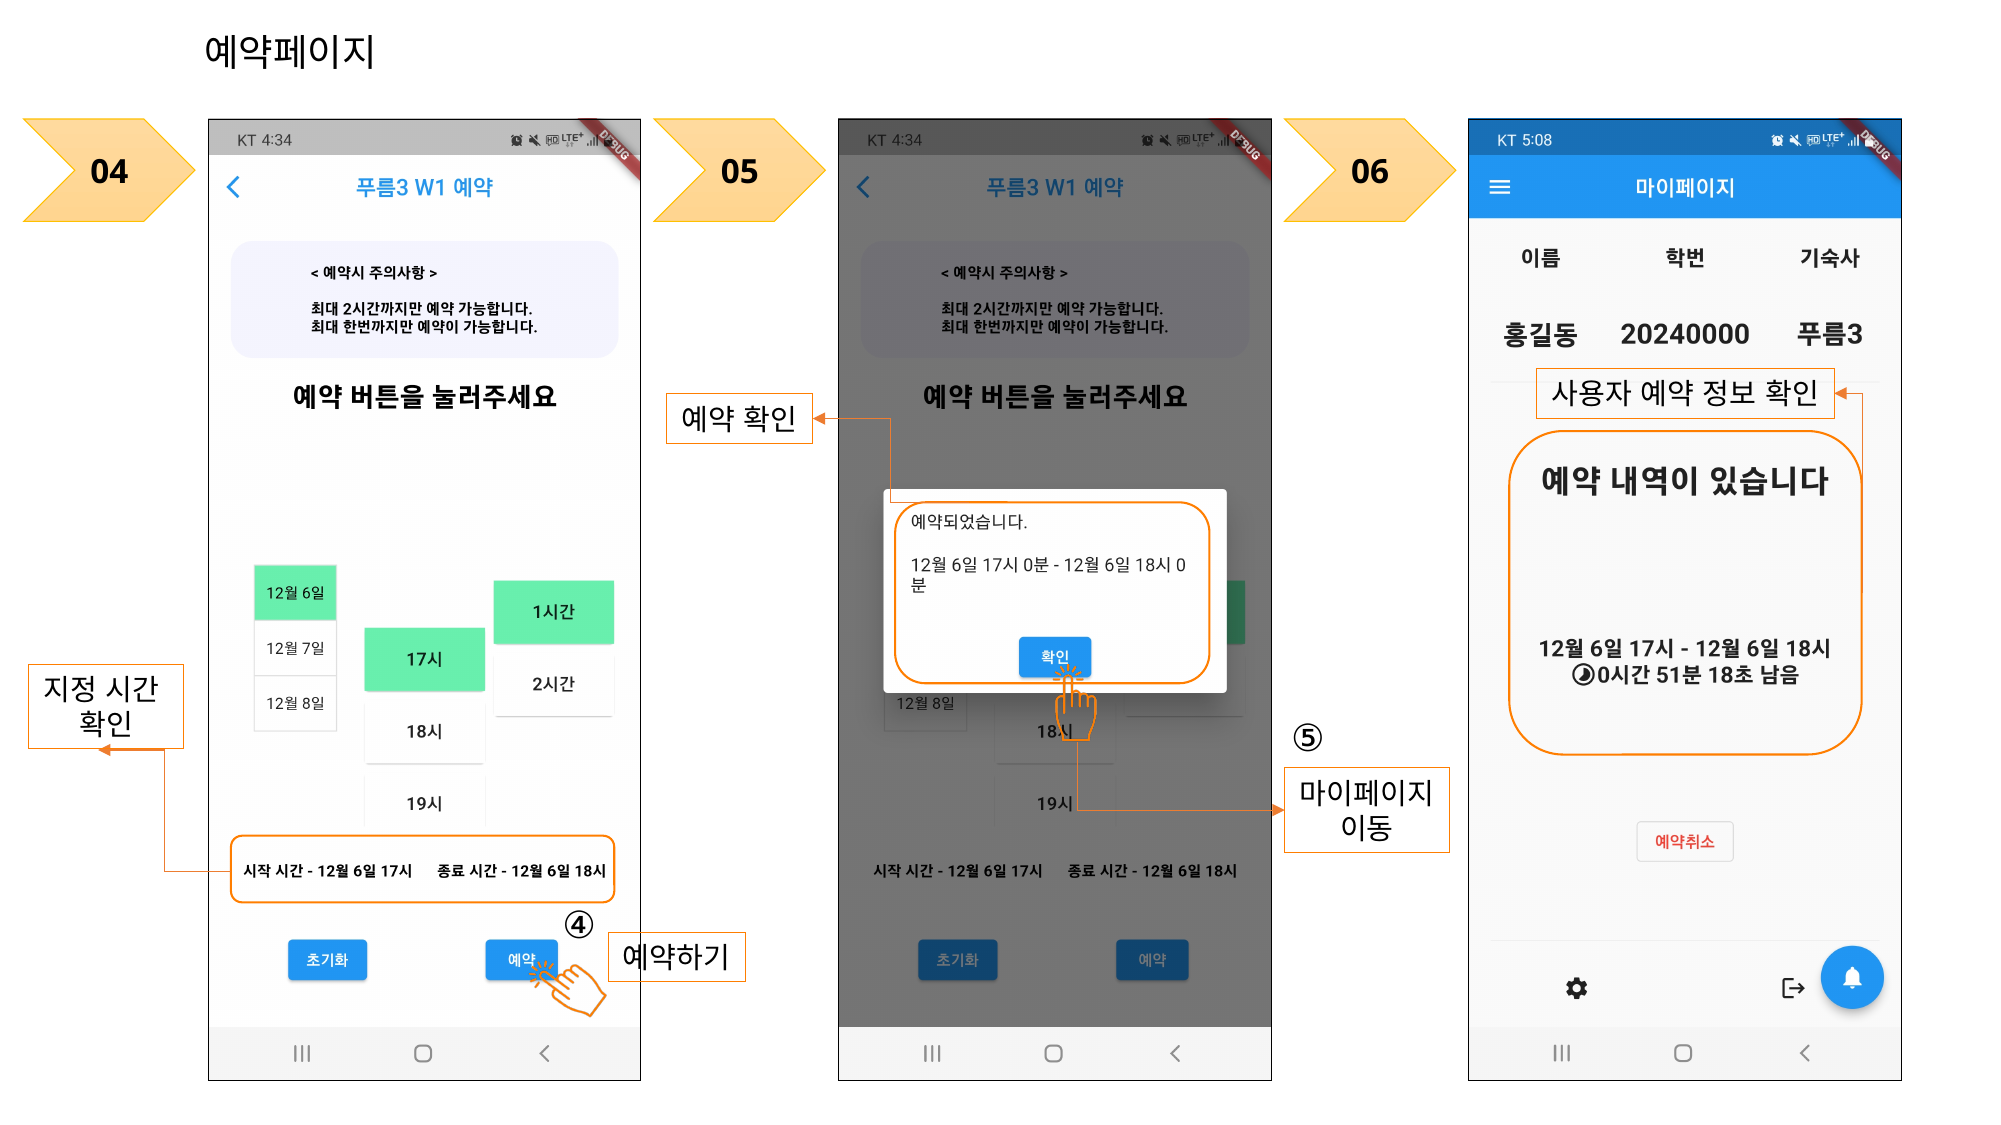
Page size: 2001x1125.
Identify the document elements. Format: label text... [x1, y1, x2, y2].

text_box 예약 확인 [666, 393, 813, 444]
text_box 예약페이지 [189, 21, 392, 82]
picture [208, 118, 641, 1081]
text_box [1143, 675, 1213, 877]
text_box 마이페이지 이동 [1284, 767, 1450, 853]
text_box 05 [652, 118, 827, 222]
text_box 06 [1283, 118, 1457, 222]
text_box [818, 419, 970, 503]
picture [838, 118, 1272, 1081]
picture [1468, 118, 1902, 1081]
text_box ⑤ [1276, 707, 1324, 767]
text_box 04 [22, 118, 196, 222]
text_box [1848, 393, 1862, 593]
text_box 지정 시간 확인 [28, 664, 184, 749]
text_box 예약하기 [641, 932, 746, 982]
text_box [97, 749, 231, 872]
